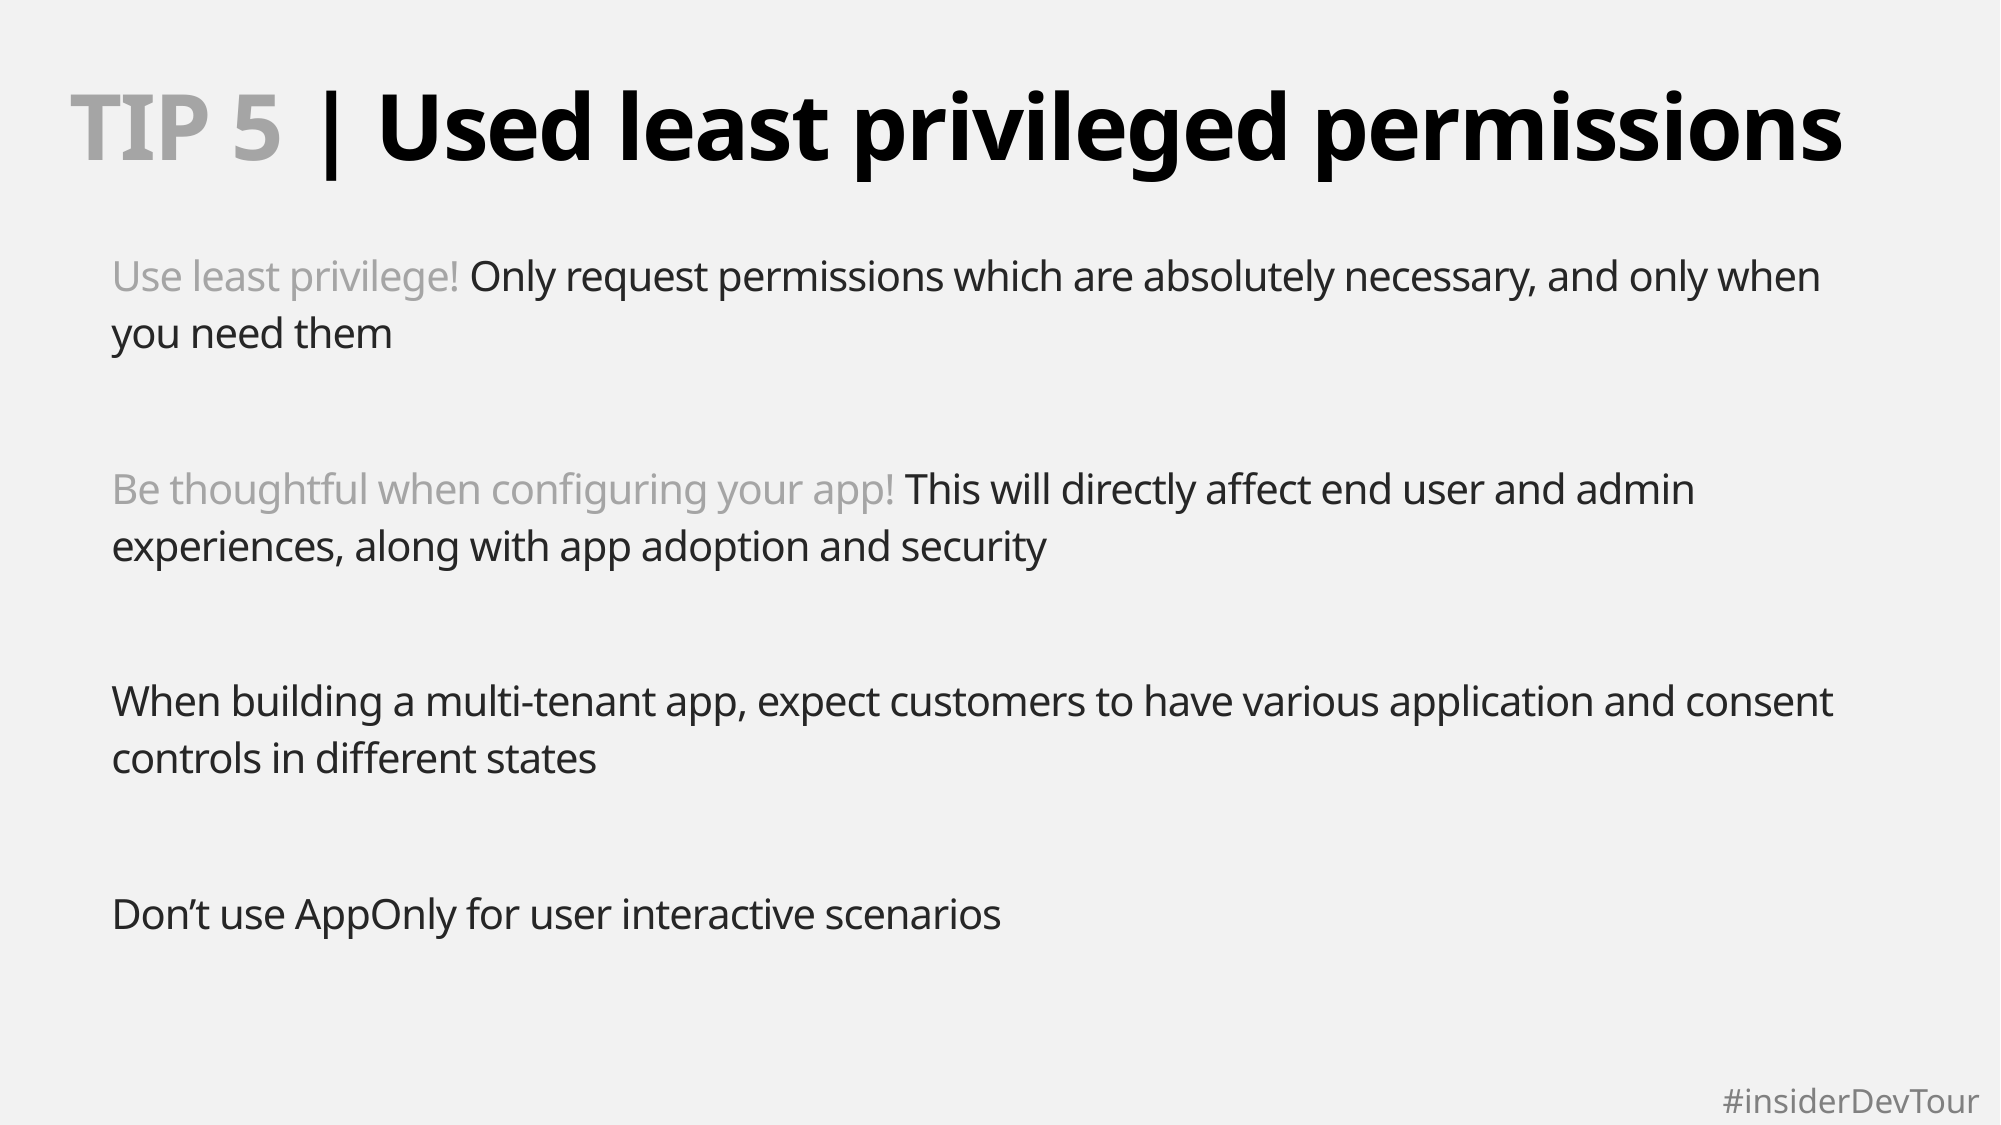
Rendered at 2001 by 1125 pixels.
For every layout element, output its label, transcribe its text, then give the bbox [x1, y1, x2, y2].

list Use least privilege! Only request permissions which are absolutely necessary, and only when you need them Be thoughtful when configuring your app! This will directly affect end user and admin experiences, along with app adoption and security When building a multi-tenant app, expect customers to have various application and consent controls in different states Don’t use AppOnly for user interactive scenarios [96, 235, 1904, 1112]
title TIP 5 | Used least privileged permissions [55, 53, 1945, 209]
